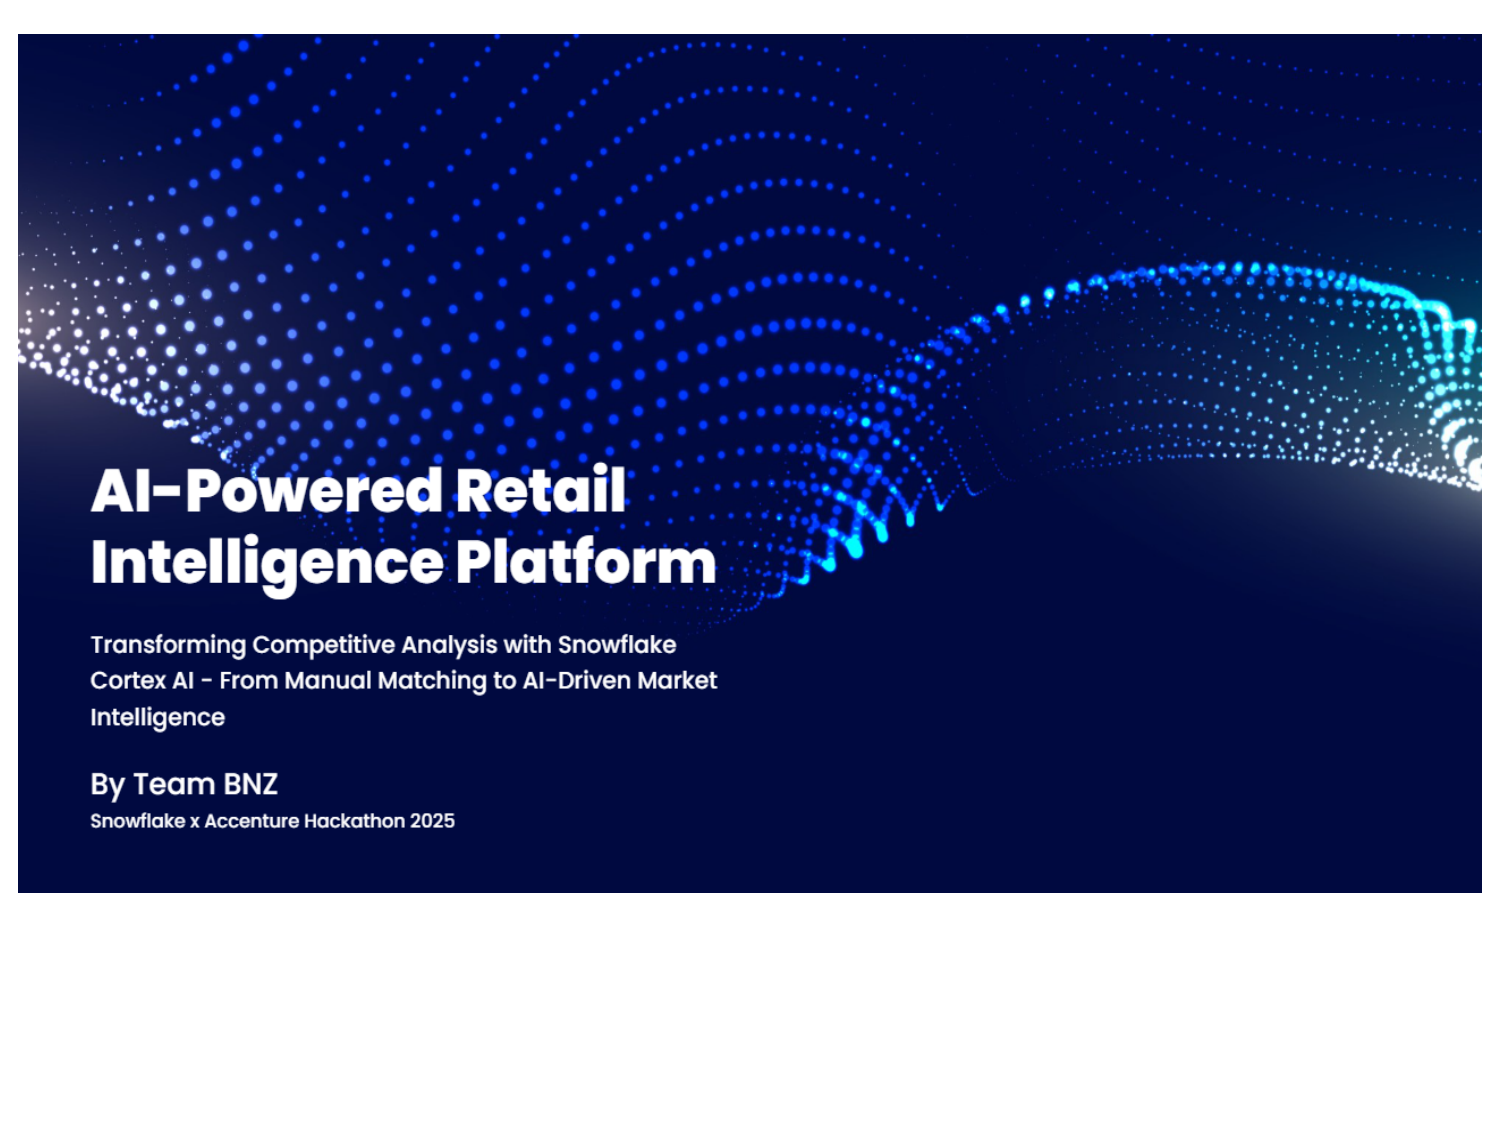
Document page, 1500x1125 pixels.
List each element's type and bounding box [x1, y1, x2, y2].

picture [18, 34, 1482, 893]
